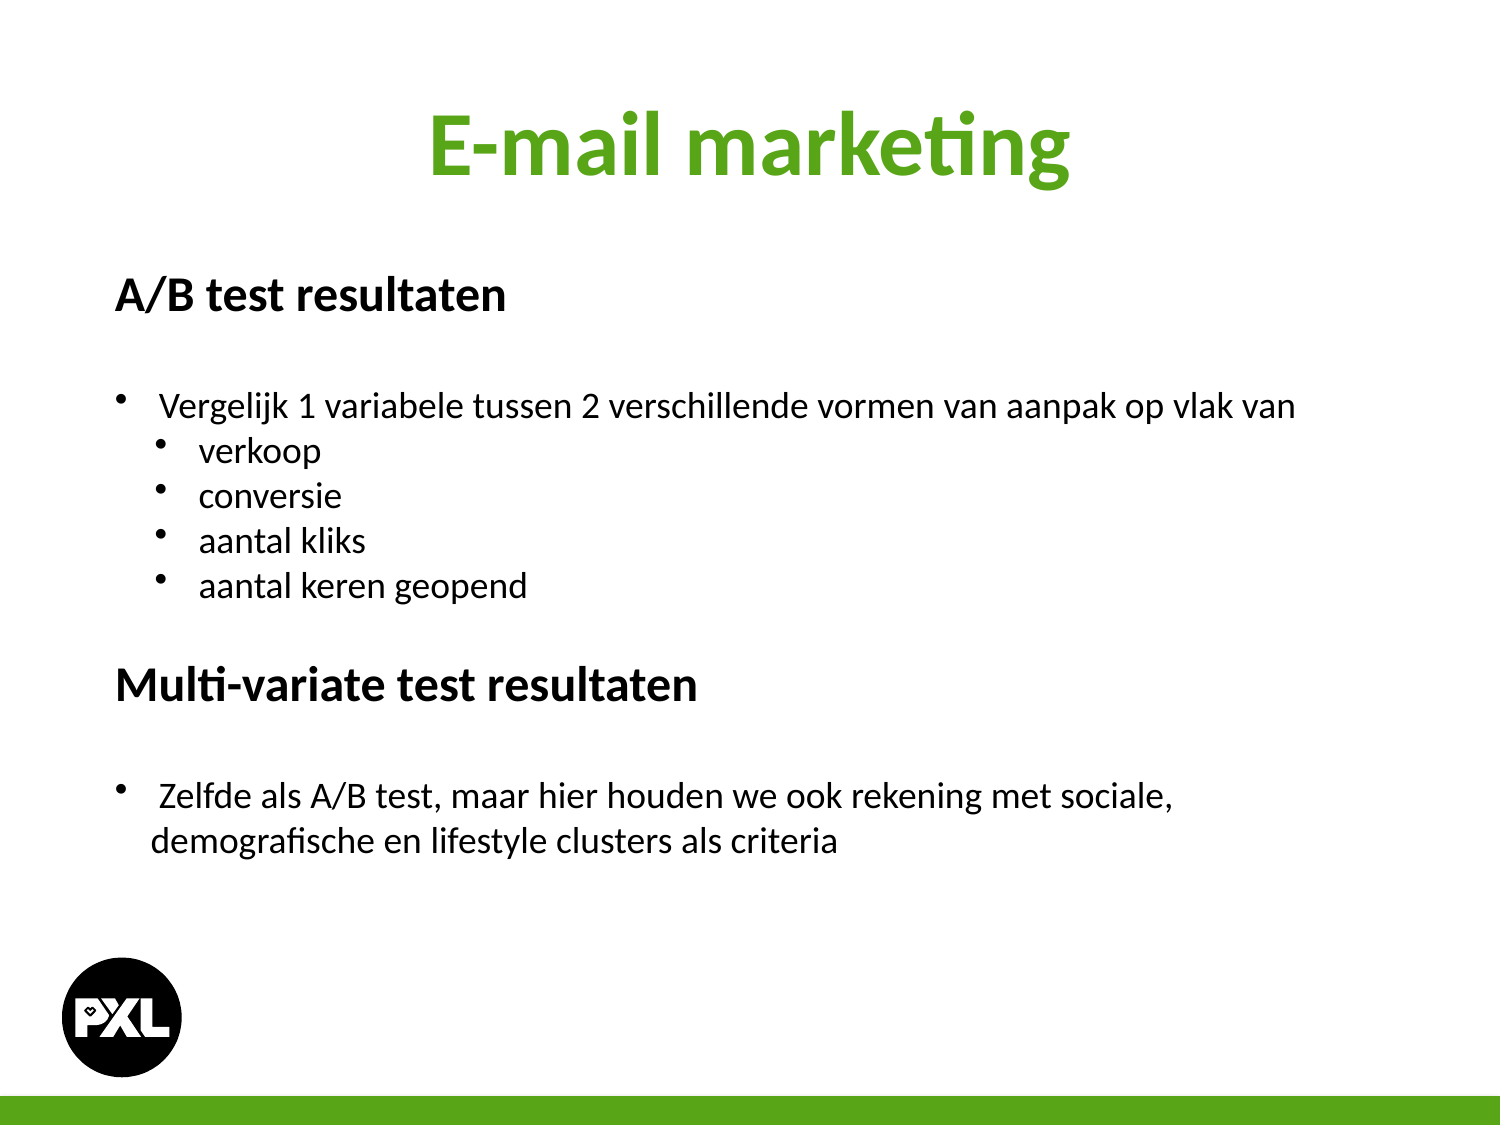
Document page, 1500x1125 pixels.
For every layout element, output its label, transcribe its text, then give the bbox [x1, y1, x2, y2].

title E-mail marketing [75, 45, 1425, 233]
text_box A/B test resultaten Vergelijk 1 variabele tussen 2 verschillende vormen van aanpak op vlak van verkoop conversie aantal kliks aantal keren geopend Multi-variate test resultaten Zelfde als A/B test, maar hier houden we ook rekening met sociale, demografische en lifestyle clusters als criteria [100, 253, 1400, 869]
